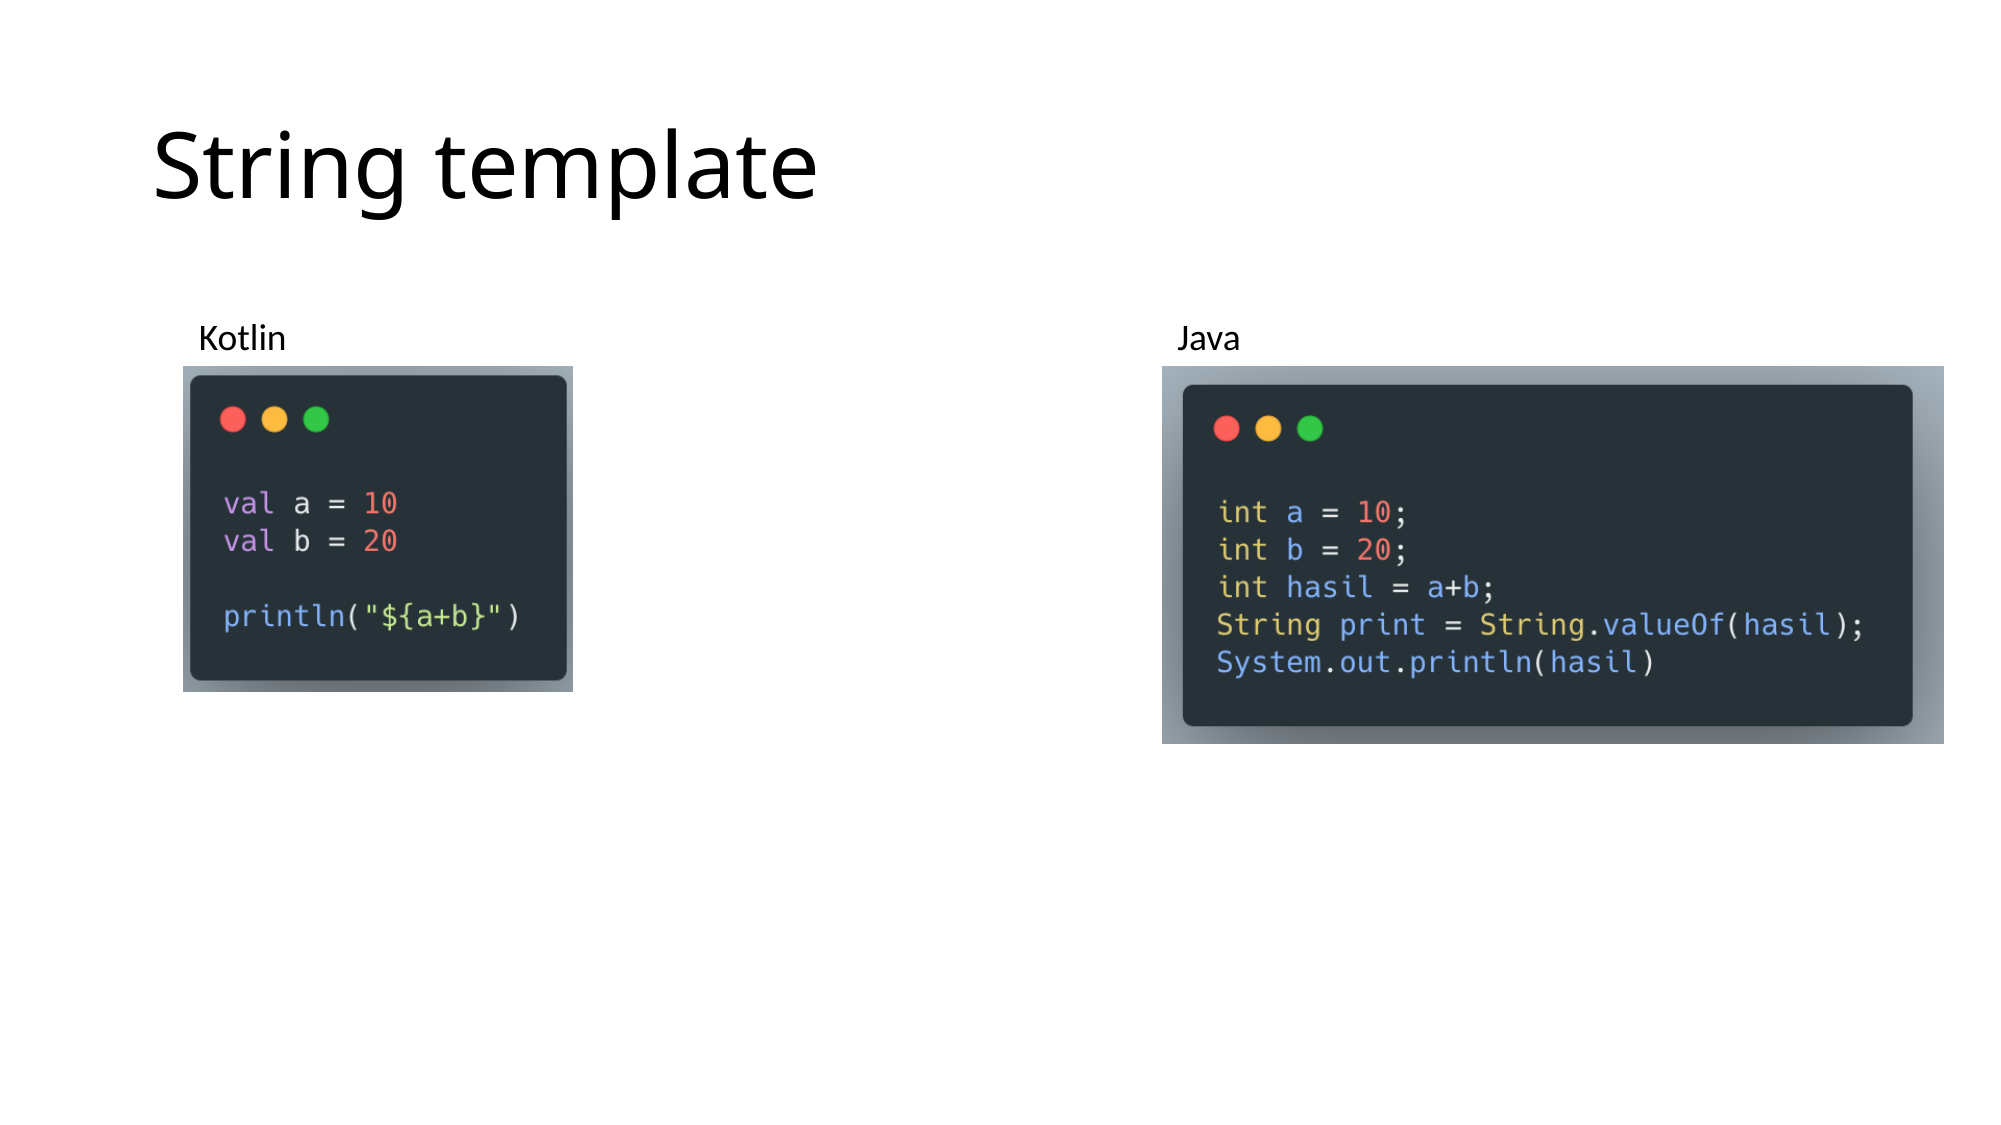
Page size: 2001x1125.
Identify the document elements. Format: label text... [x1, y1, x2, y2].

picture [1162, 366, 1944, 744]
title String template [137, 59, 1863, 278]
text_box Kotlin [184, 305, 302, 366]
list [183, 366, 573, 692]
text_box Java [1162, 305, 1257, 366]
